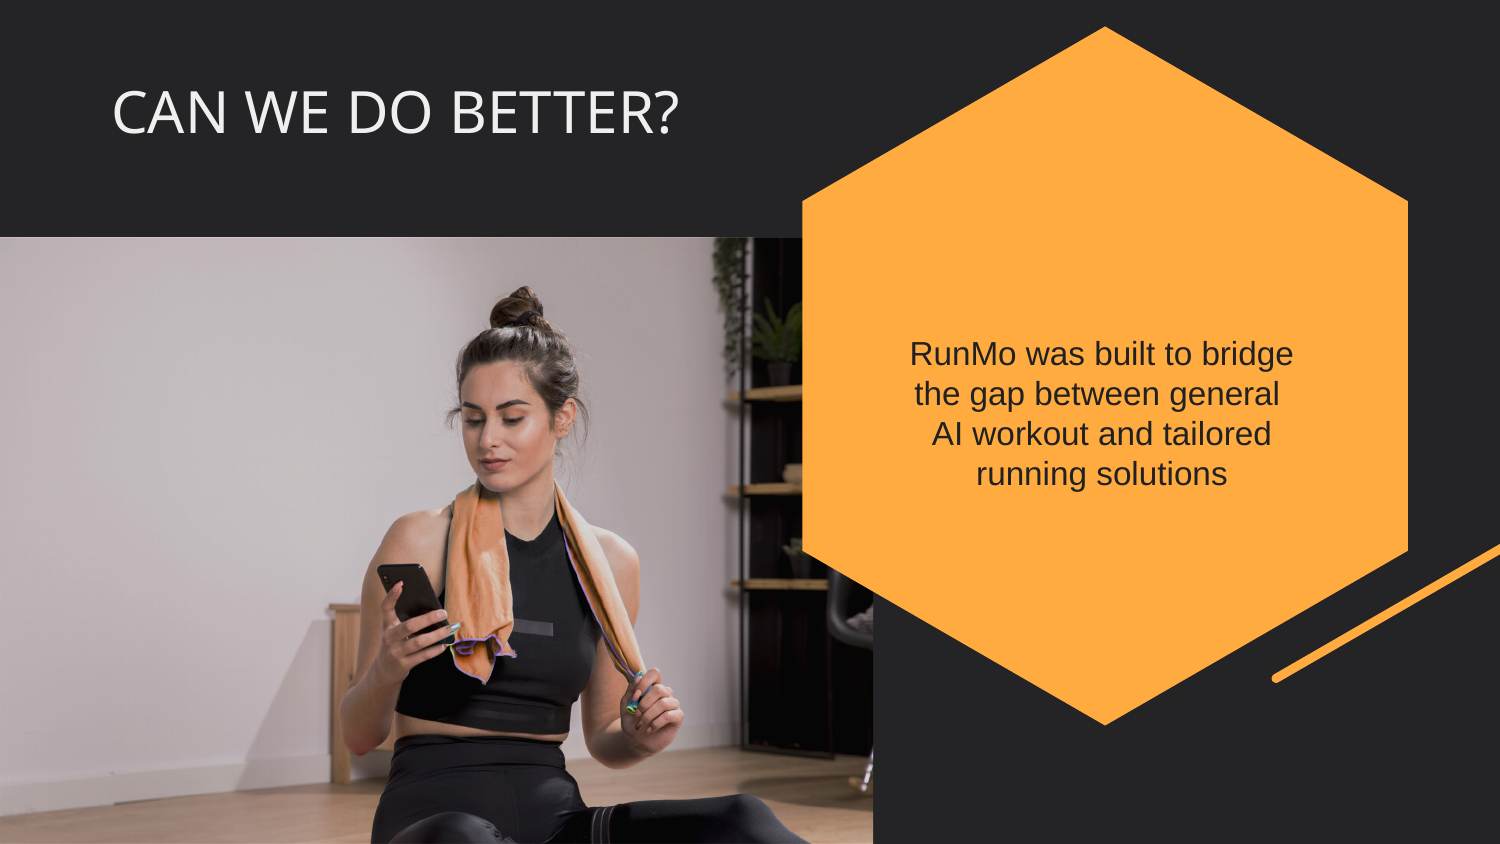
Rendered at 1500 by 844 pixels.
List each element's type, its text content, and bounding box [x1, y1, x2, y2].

title CAN WE DO BETTER? [95, 66, 1429, 161]
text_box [0, 236, 874, 844]
text_box [802, 161, 1408, 726]
subtitle RunMo was built to bridge the gap between general AI workout and tailored running solutions [874, 237, 1332, 530]
text_box [1273, 546, 1500, 681]
text_box [1036, 26, 1174, 66]
